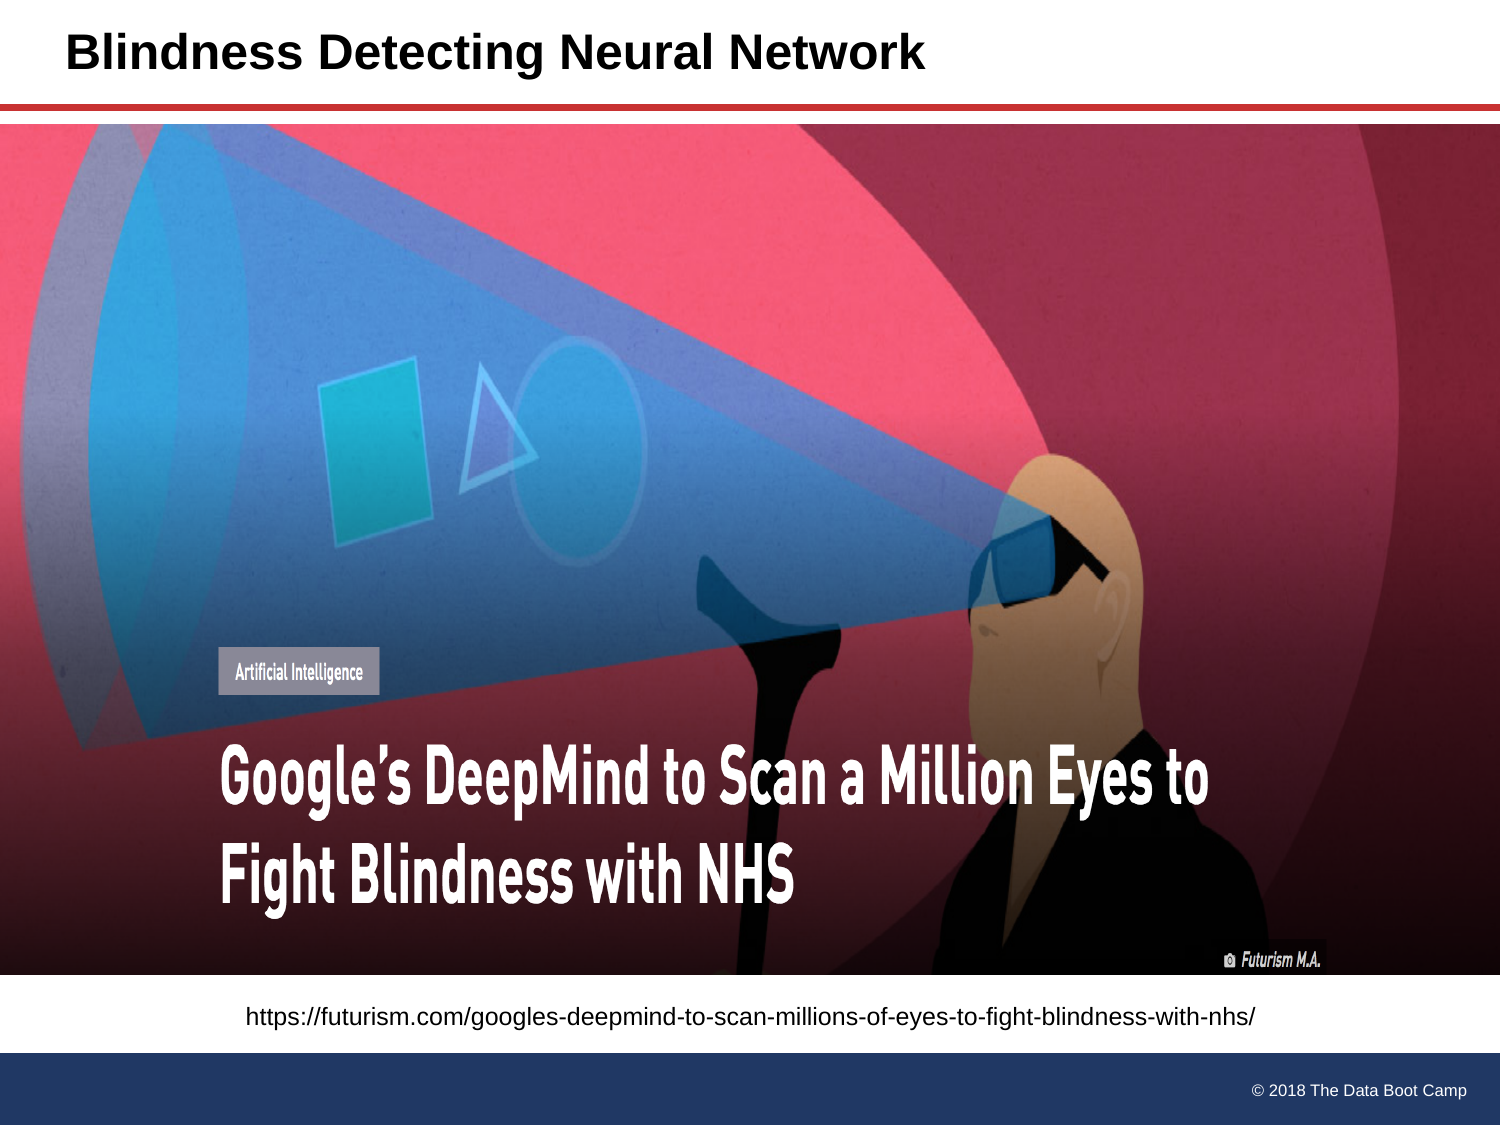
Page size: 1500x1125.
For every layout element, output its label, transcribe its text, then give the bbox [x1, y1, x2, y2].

picture [0, 124, 1500, 975]
title Blindness Detecting Neural Network [50, 0, 1300, 108]
text_box https://futurism.com/googles-deepmind-to-scan-millions-of-eyes-to-fight-blindness-with-nhs/ [230, 992, 1273, 1038]
